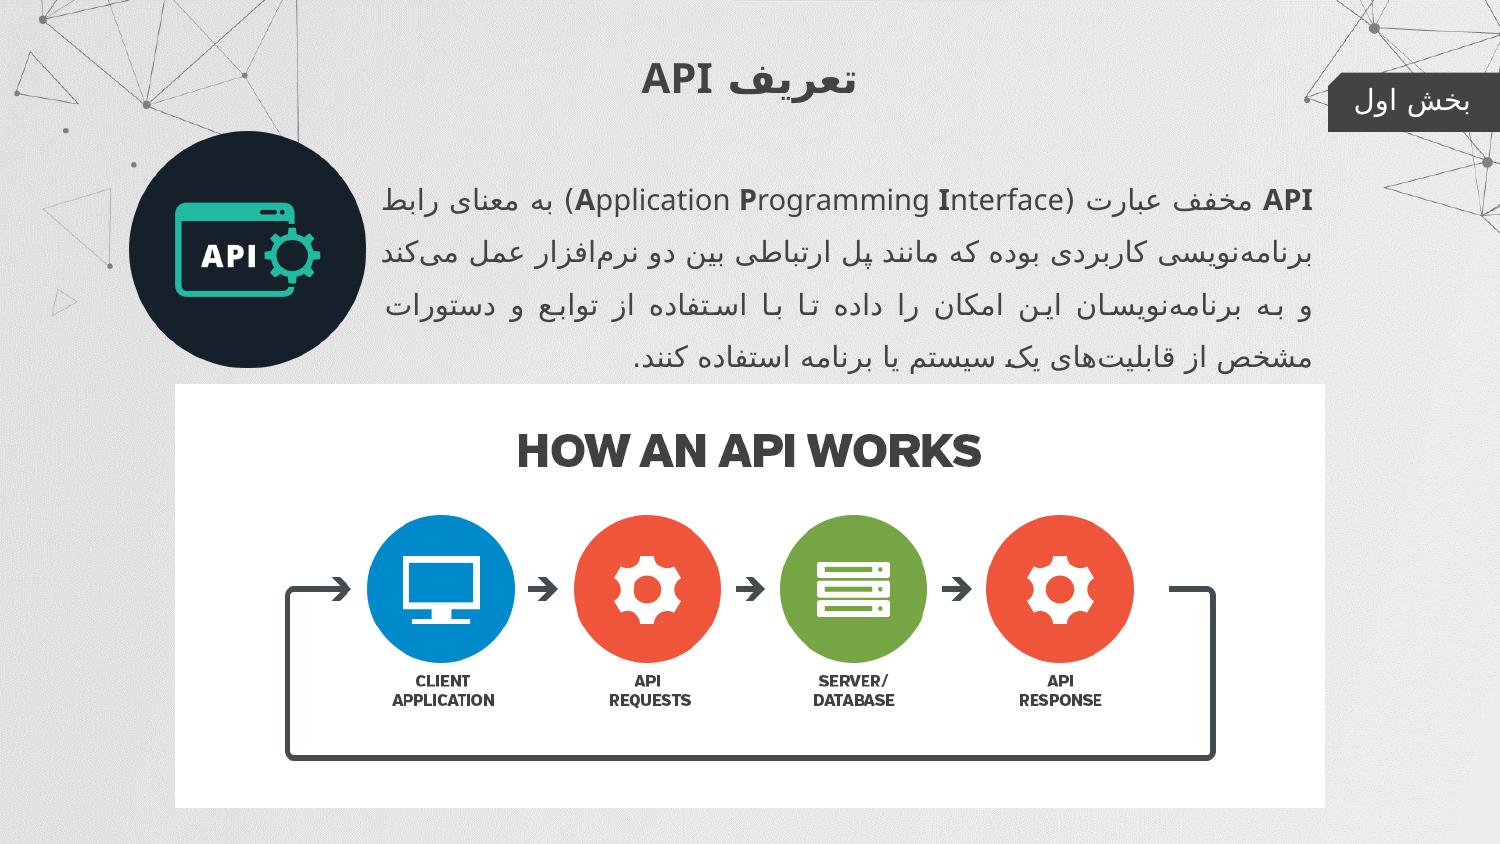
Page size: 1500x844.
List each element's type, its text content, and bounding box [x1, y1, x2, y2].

text_box بخش اول [1328, 55, 1497, 132]
title تعریف API [558, 23, 942, 132]
picture [0, 0, 1500, 844]
subtitle API مخفف عبارت (Application Programming Interface) به‌ معنای رابط برنامه‌نویسی کاربردی بوده که مانند پل ارتباطی بین دو نرم‌افزار عمل می‌کند و به برنامه‌نویسان این امکان را داده تا با استفاده از توابع و دستورات مشخص از قابلیت‌های یک سیستم یا برنامه استفاده کنند. [365, 148, 1329, 387]
